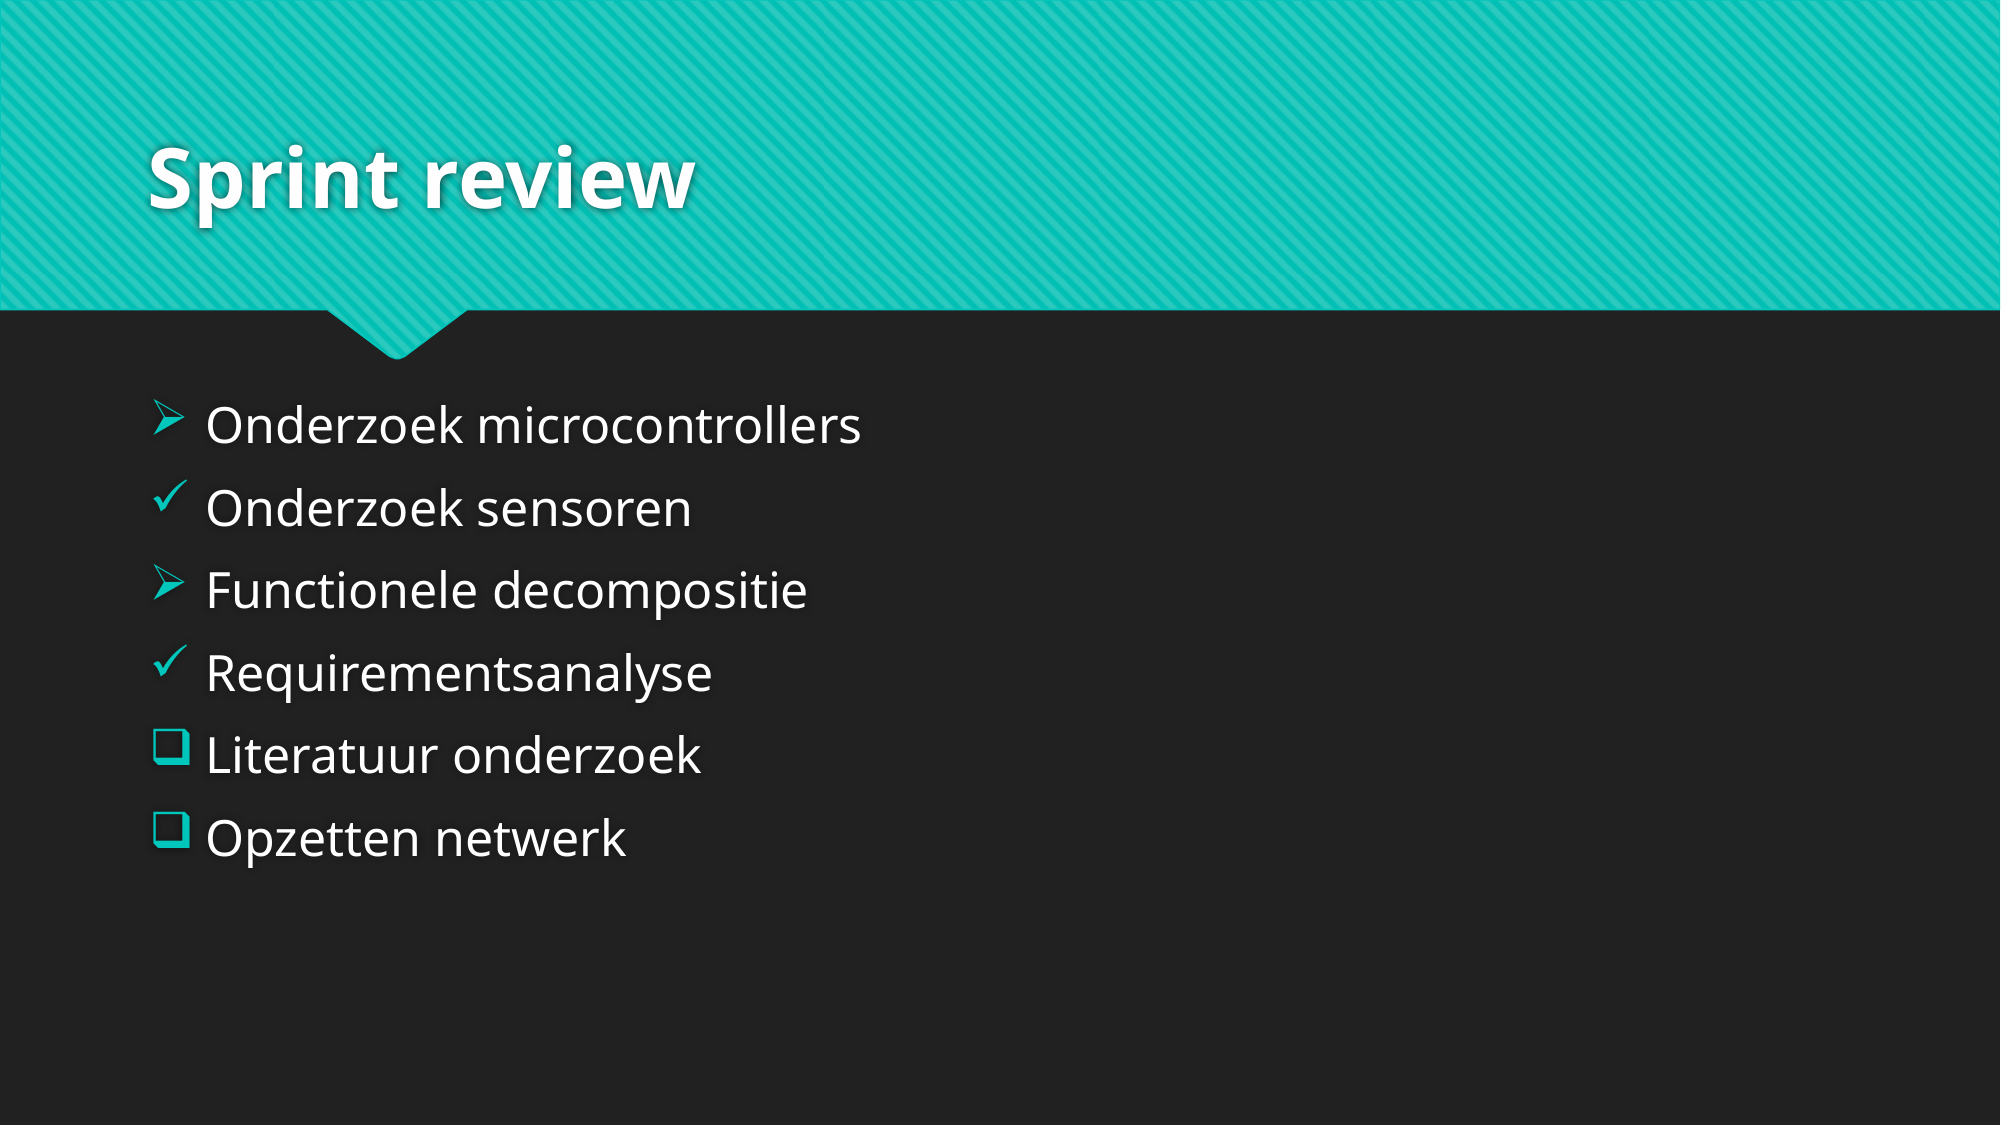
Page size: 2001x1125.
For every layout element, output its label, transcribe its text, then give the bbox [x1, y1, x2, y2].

title Sprint review [132, 73, 1868, 233]
list Onderzoek microcontrollers Onderzoek sensoren Functionele decompositie Requirementsanalyse Literatuur onderzoek Opzetten netwerk [134, 364, 1866, 962]
